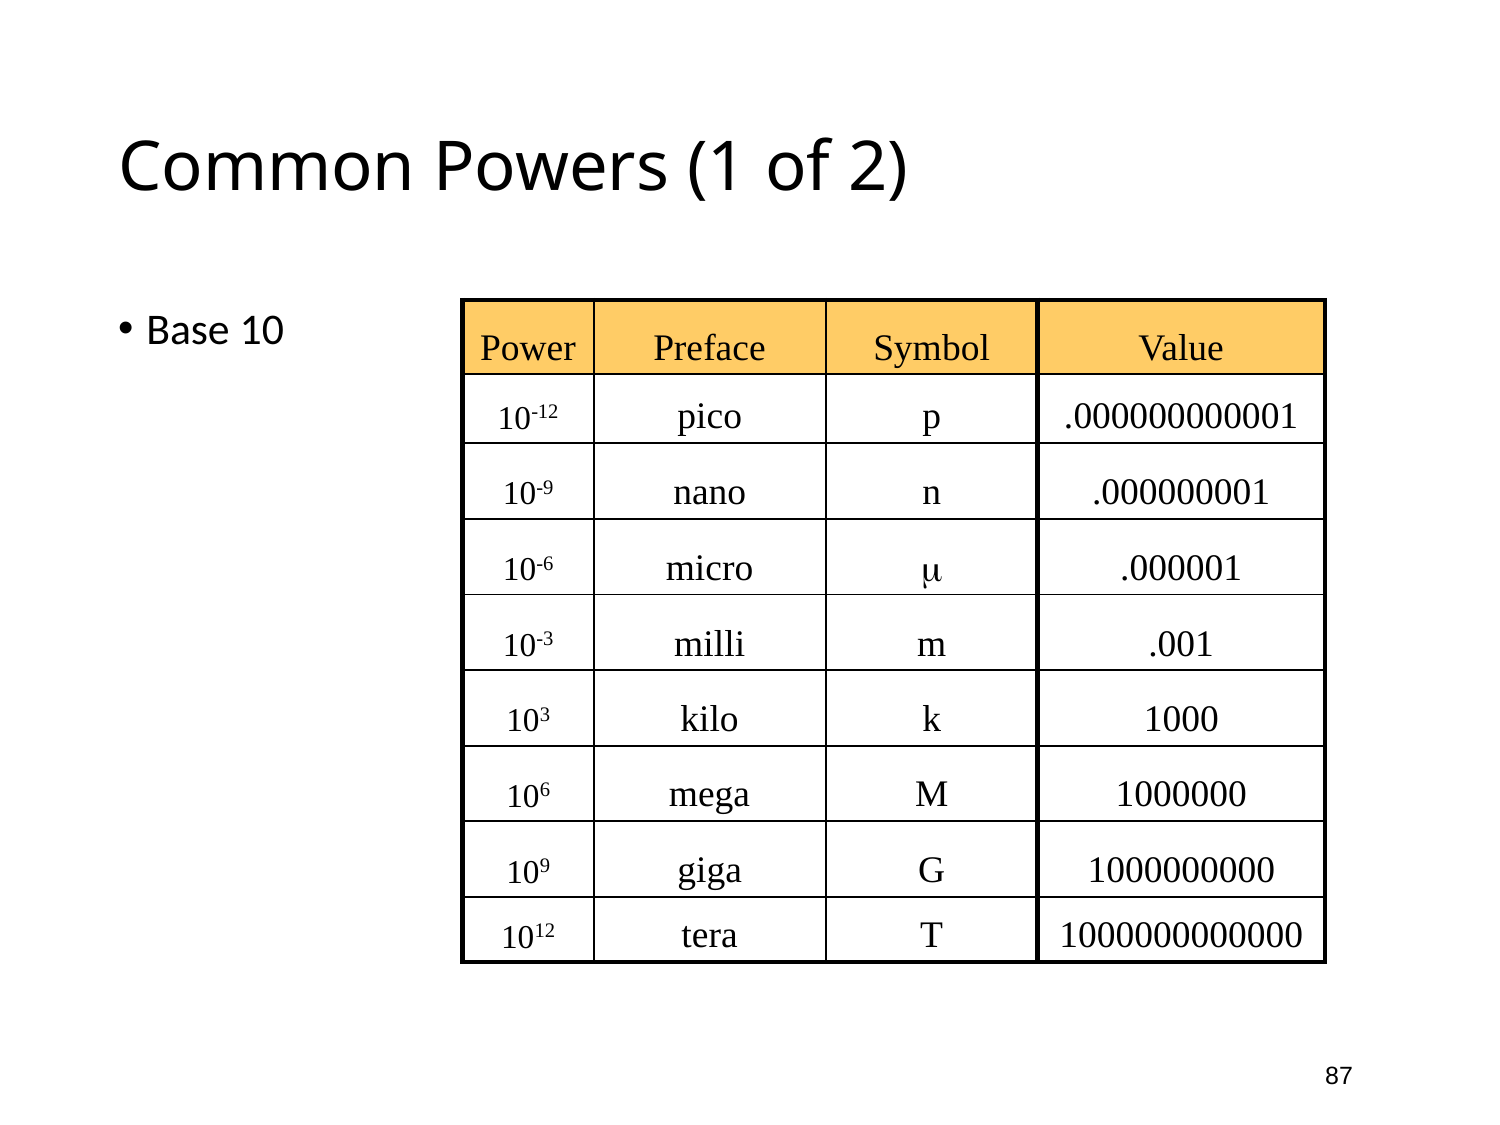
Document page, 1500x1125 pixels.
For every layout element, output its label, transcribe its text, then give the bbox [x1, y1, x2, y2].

table_cell 1000000000 [1040, 822, 1323, 896]
table_cell 103 [465, 671, 593, 745]
table_cell 106 [465, 747, 593, 820]
table_cell  [827, 520, 1035, 594]
table_cell T [827, 898, 1035, 960]
table_cell G [827, 822, 1035, 896]
table_cell 10-9 [465, 444, 593, 518]
table_cell .000001 [1040, 520, 1323, 594]
table_cell nano [595, 444, 825, 518]
table_header Power [465, 302, 593, 373]
table_cell k [827, 671, 1035, 745]
table_cell mega [595, 747, 825, 820]
table_cell 1012 [465, 898, 593, 960]
table_cell m [827, 595, 1035, 669]
table_cell micro [595, 520, 825, 594]
table_cell tera [595, 898, 825, 960]
table_header Symbol [827, 302, 1035, 373]
list Base 10 [103, 299, 1397, 1014]
table_cell 10-6 [465, 520, 593, 594]
table_cell .001 [1040, 595, 1323, 669]
table_cell kilo [595, 671, 825, 745]
table_cell .000000001 [1040, 444, 1323, 518]
table_cell n [827, 444, 1035, 518]
table_cell 1000 [1040, 671, 1323, 745]
table_cell 10-12 [465, 375, 593, 442]
table_header Value [1040, 302, 1323, 373]
table_cell pico [595, 375, 825, 442]
table_cell 1000000000000 [1040, 898, 1323, 960]
table_cell .000000000001 [1040, 375, 1323, 442]
table_cell 10-3 [465, 595, 593, 669]
table_header Preface [595, 302, 825, 373]
title Common Powers (1 of 2) [103, 59, 1397, 278]
table_cell giga [595, 822, 825, 896]
table_cell p [827, 375, 1035, 442]
table_cell milli [595, 595, 825, 669]
table_cell 1000000 [1040, 747, 1323, 820]
table_cell M [827, 747, 1035, 820]
table_cell 109 [465, 822, 593, 896]
